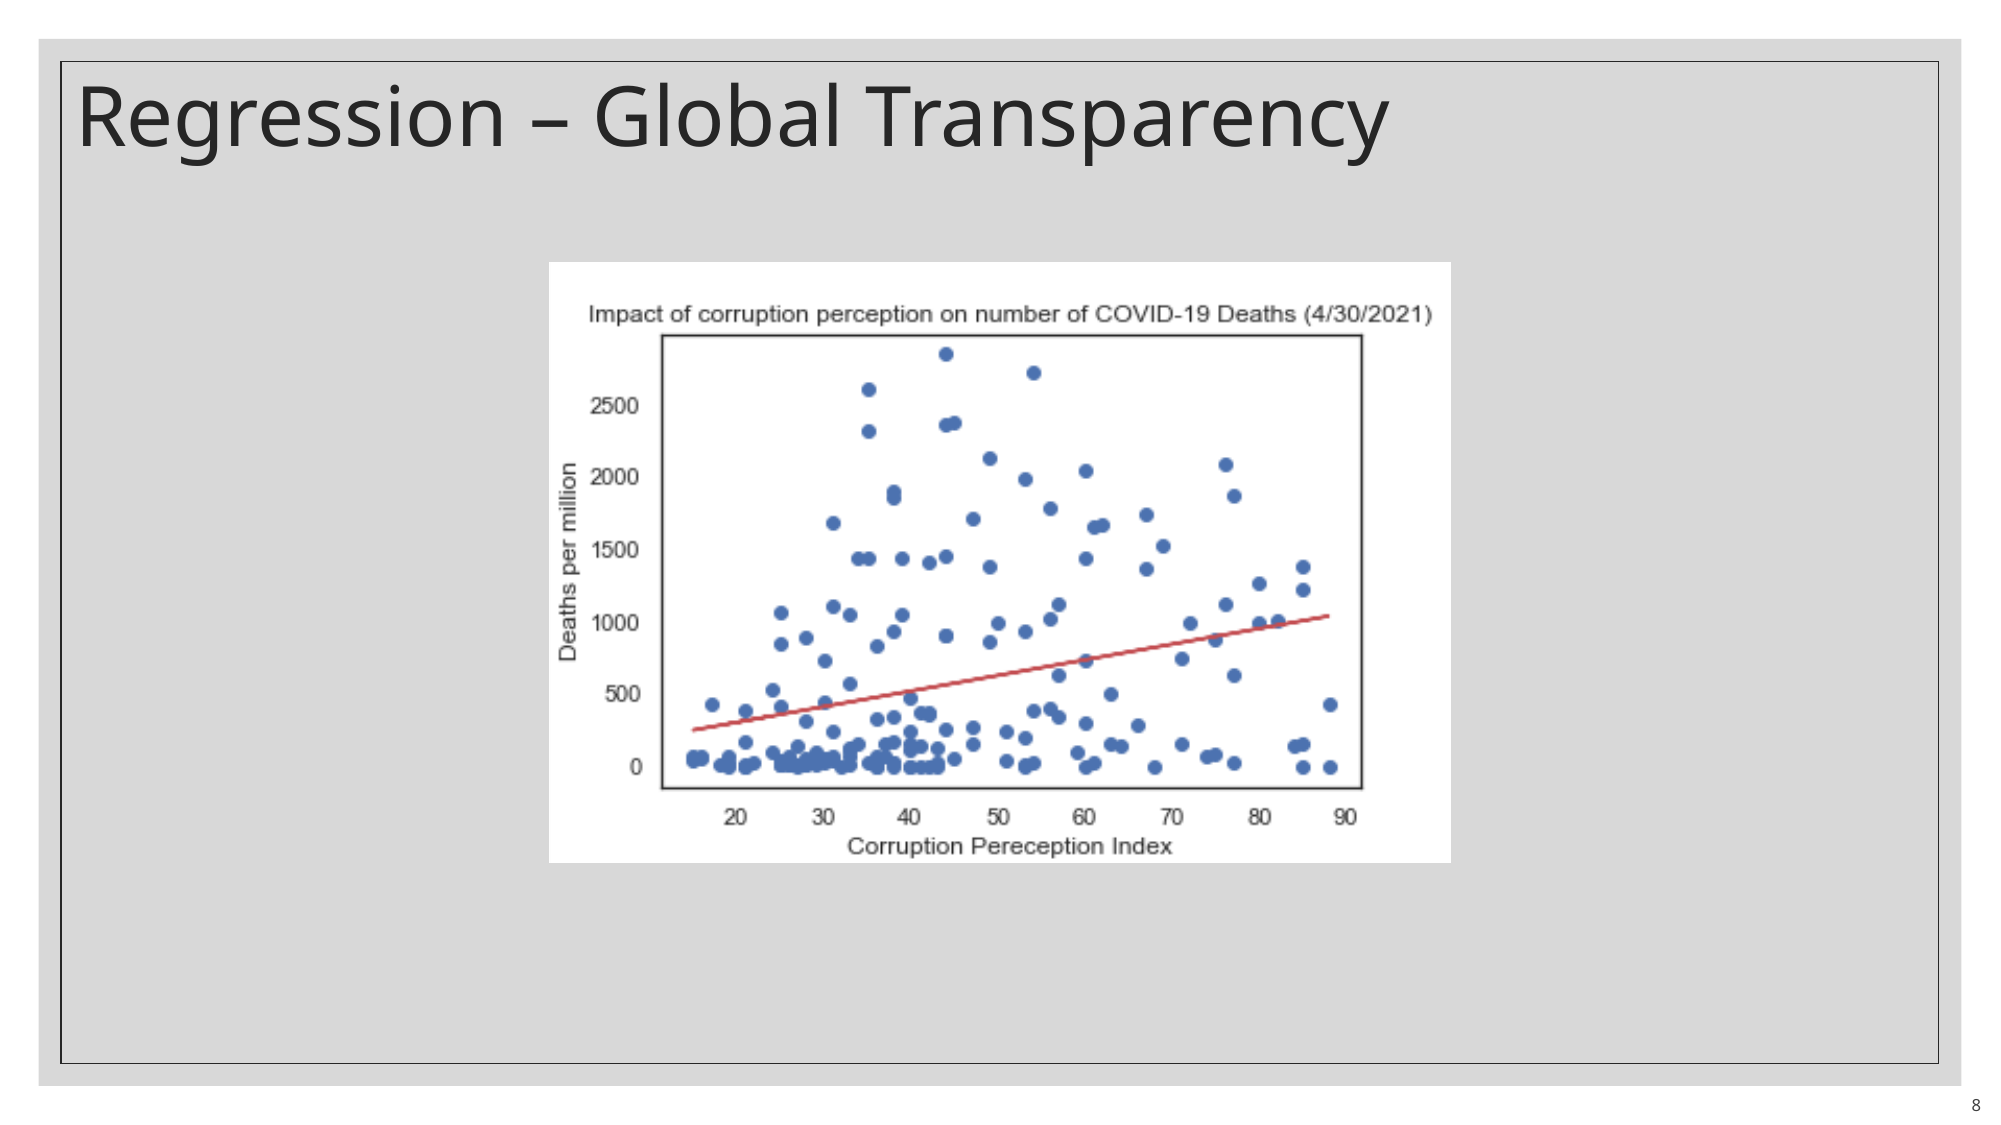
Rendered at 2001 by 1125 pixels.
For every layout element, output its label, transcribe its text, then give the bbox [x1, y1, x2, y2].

title Regression – Global Transparency [60, 60, 1710, 180]
slide_number 8 [1943, 1065, 1997, 1125]
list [549, 262, 1451, 863]
